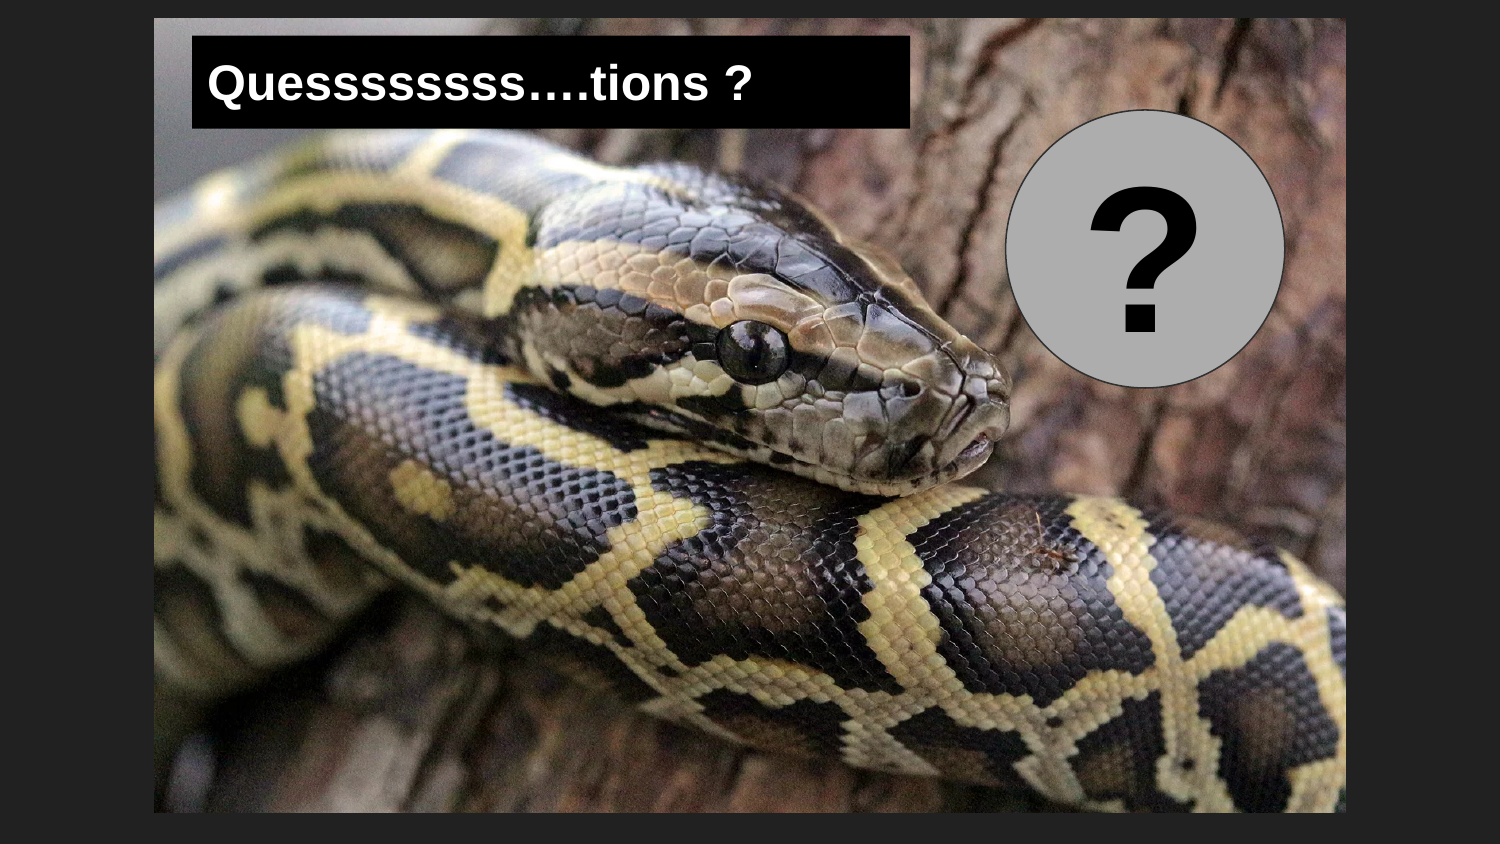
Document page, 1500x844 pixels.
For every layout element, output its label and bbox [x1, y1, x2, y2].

picture [154, 18, 1346, 813]
